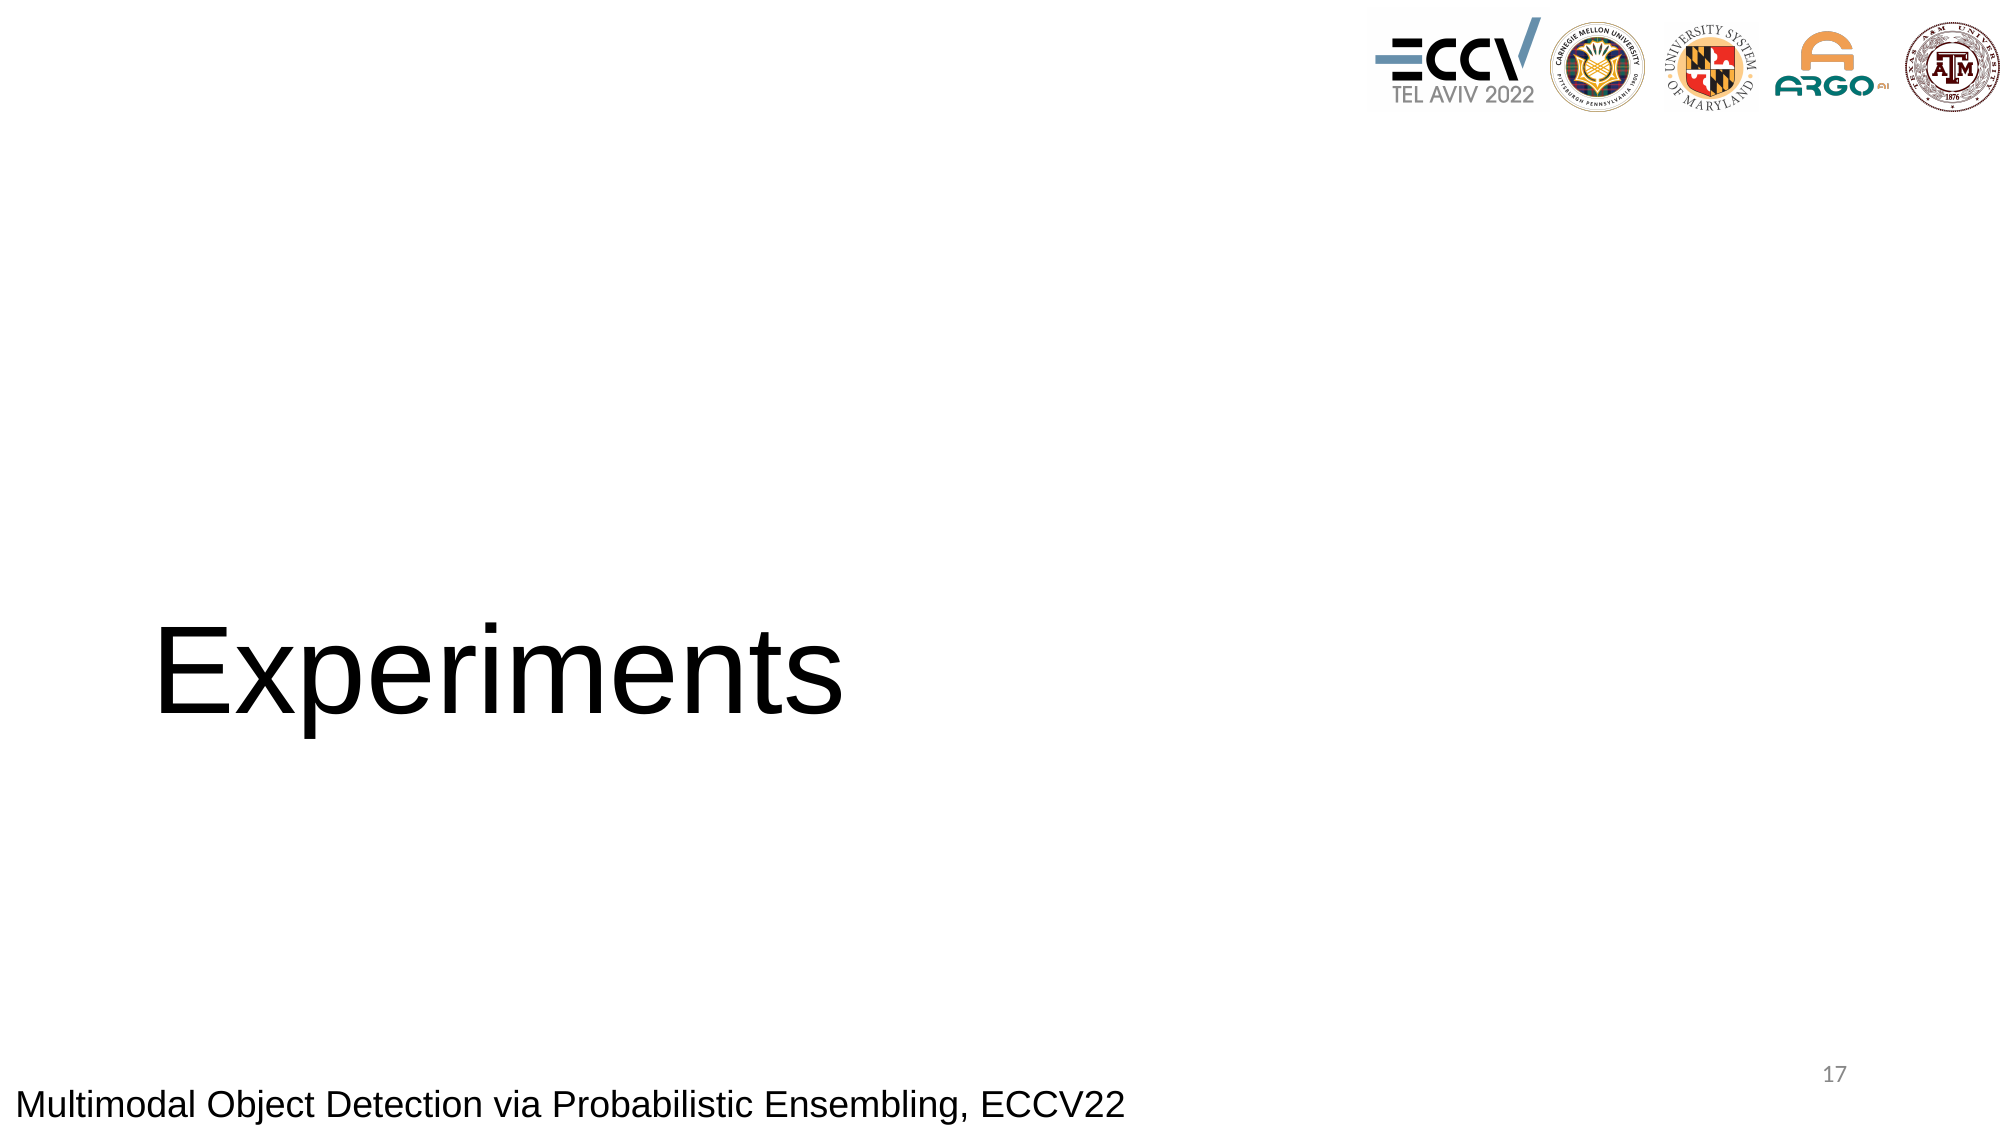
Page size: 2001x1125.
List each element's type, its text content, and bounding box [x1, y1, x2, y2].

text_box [1366, 6, 2000, 112]
slide_number ‹#› [1412, 1042, 1863, 1103]
text_box Multimodal Object Detection via Probabilistic Ensembling, ECCV22 [0, 1072, 1182, 1125]
title Experiments [136, 280, 1862, 749]
